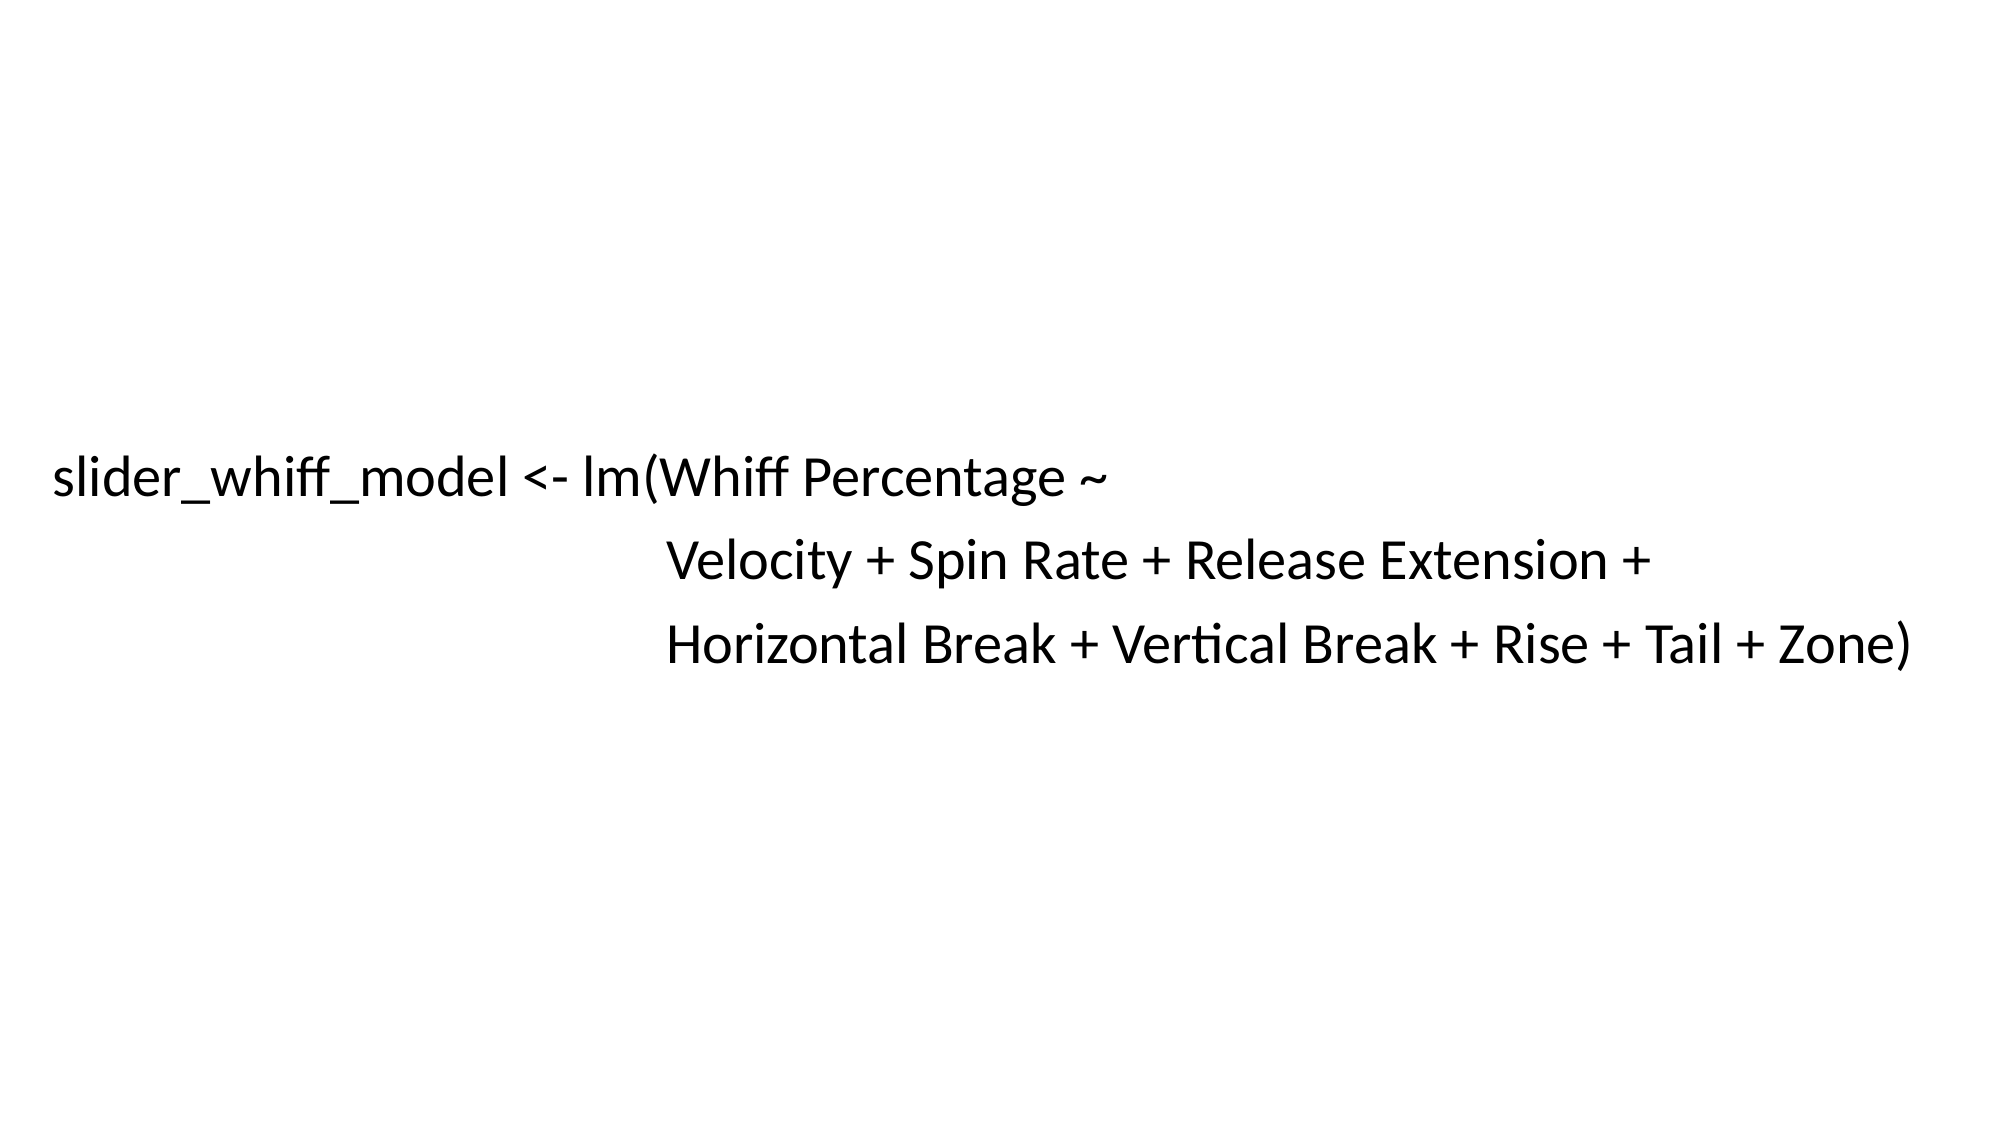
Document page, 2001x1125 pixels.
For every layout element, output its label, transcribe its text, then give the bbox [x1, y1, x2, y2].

list slider_whiff_model <- lm(Whiff Percentage ~ Velocity + Spin Rate + Release Extension + Horizontal Break + Vertical Break + Rise + Tail + Zone) [37, 438, 2000, 1125]
